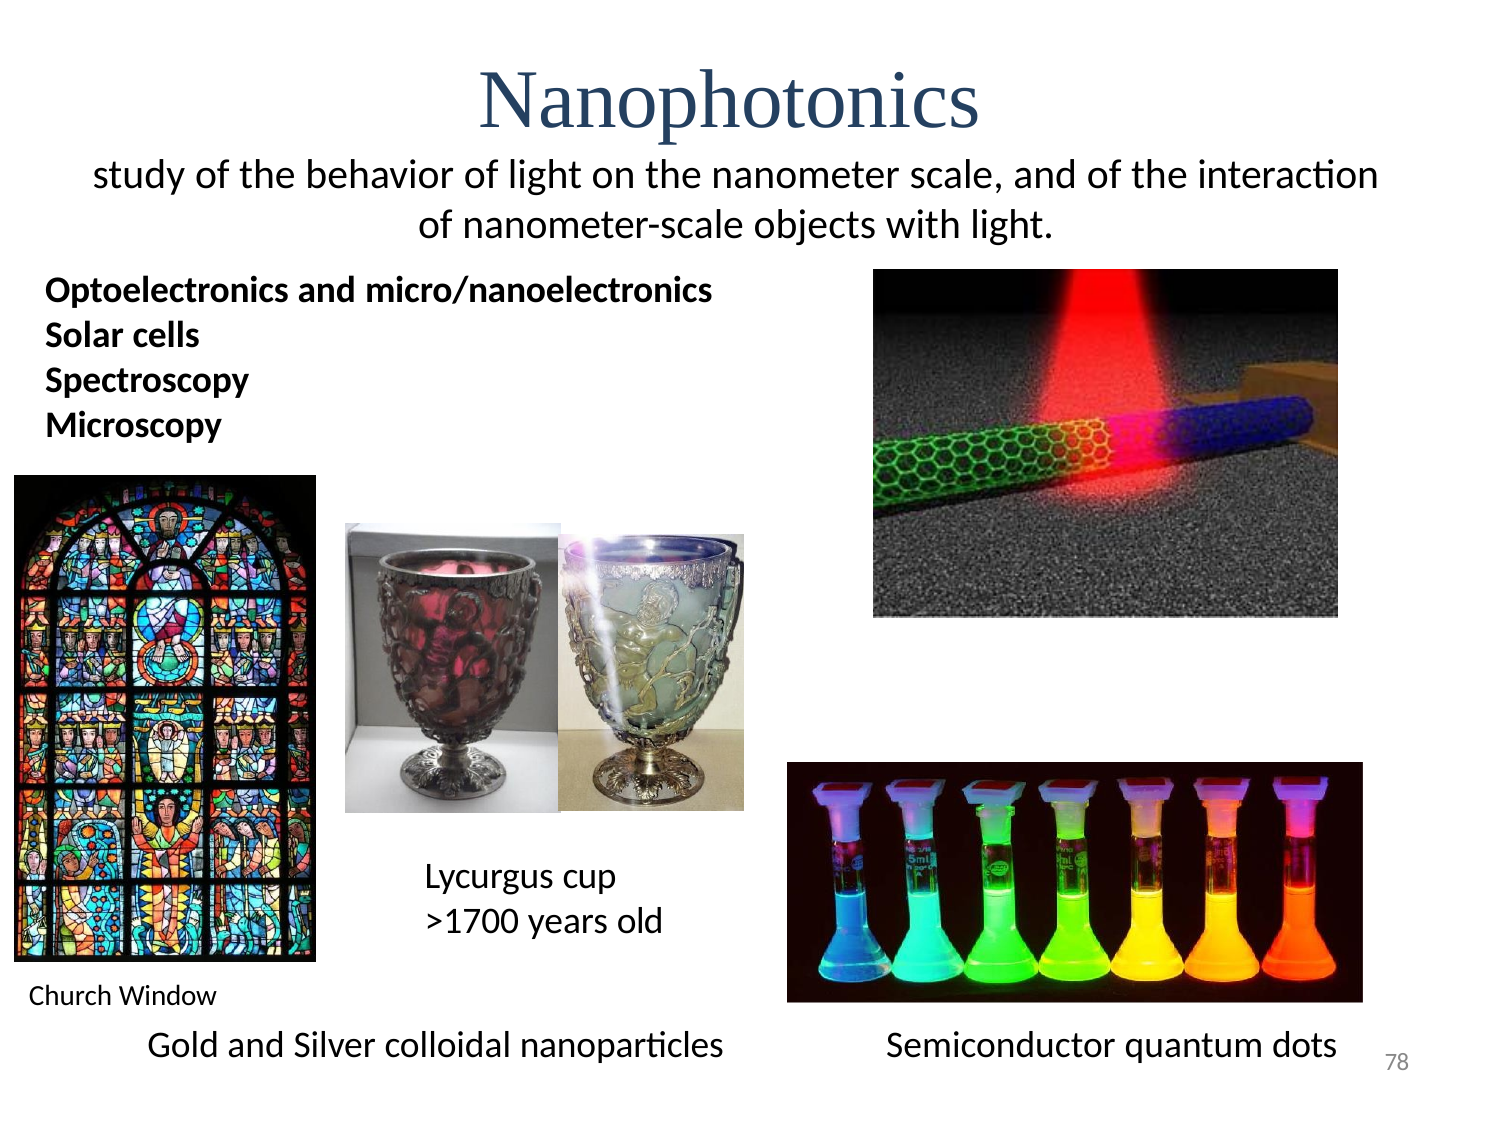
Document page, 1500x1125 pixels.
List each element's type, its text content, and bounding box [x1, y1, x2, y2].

slide_number 78 [1378, 1049, 1419, 1125]
text_box study of the behavior of light on the nanometer scale, and of the interaction of nanometer-scale objects with light. Optoelectronics and micro/nanoelectronics Solar cells Spectroscopy Microscopy [42, 144, 1382, 445]
picture [13, 475, 316, 962]
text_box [344, 522, 745, 814]
text_box Church Window Gold and Silver colloidal nanoparticles [26, 966, 730, 1065]
picture [787, 761, 1363, 1004]
picture [872, 269, 1338, 619]
text_box Lycurgus cup >1700 years old [422, 849, 667, 942]
title Nanophotonics [476, 41, 996, 144]
text_box Semiconductor quantum dots [884, 1017, 1342, 1065]
